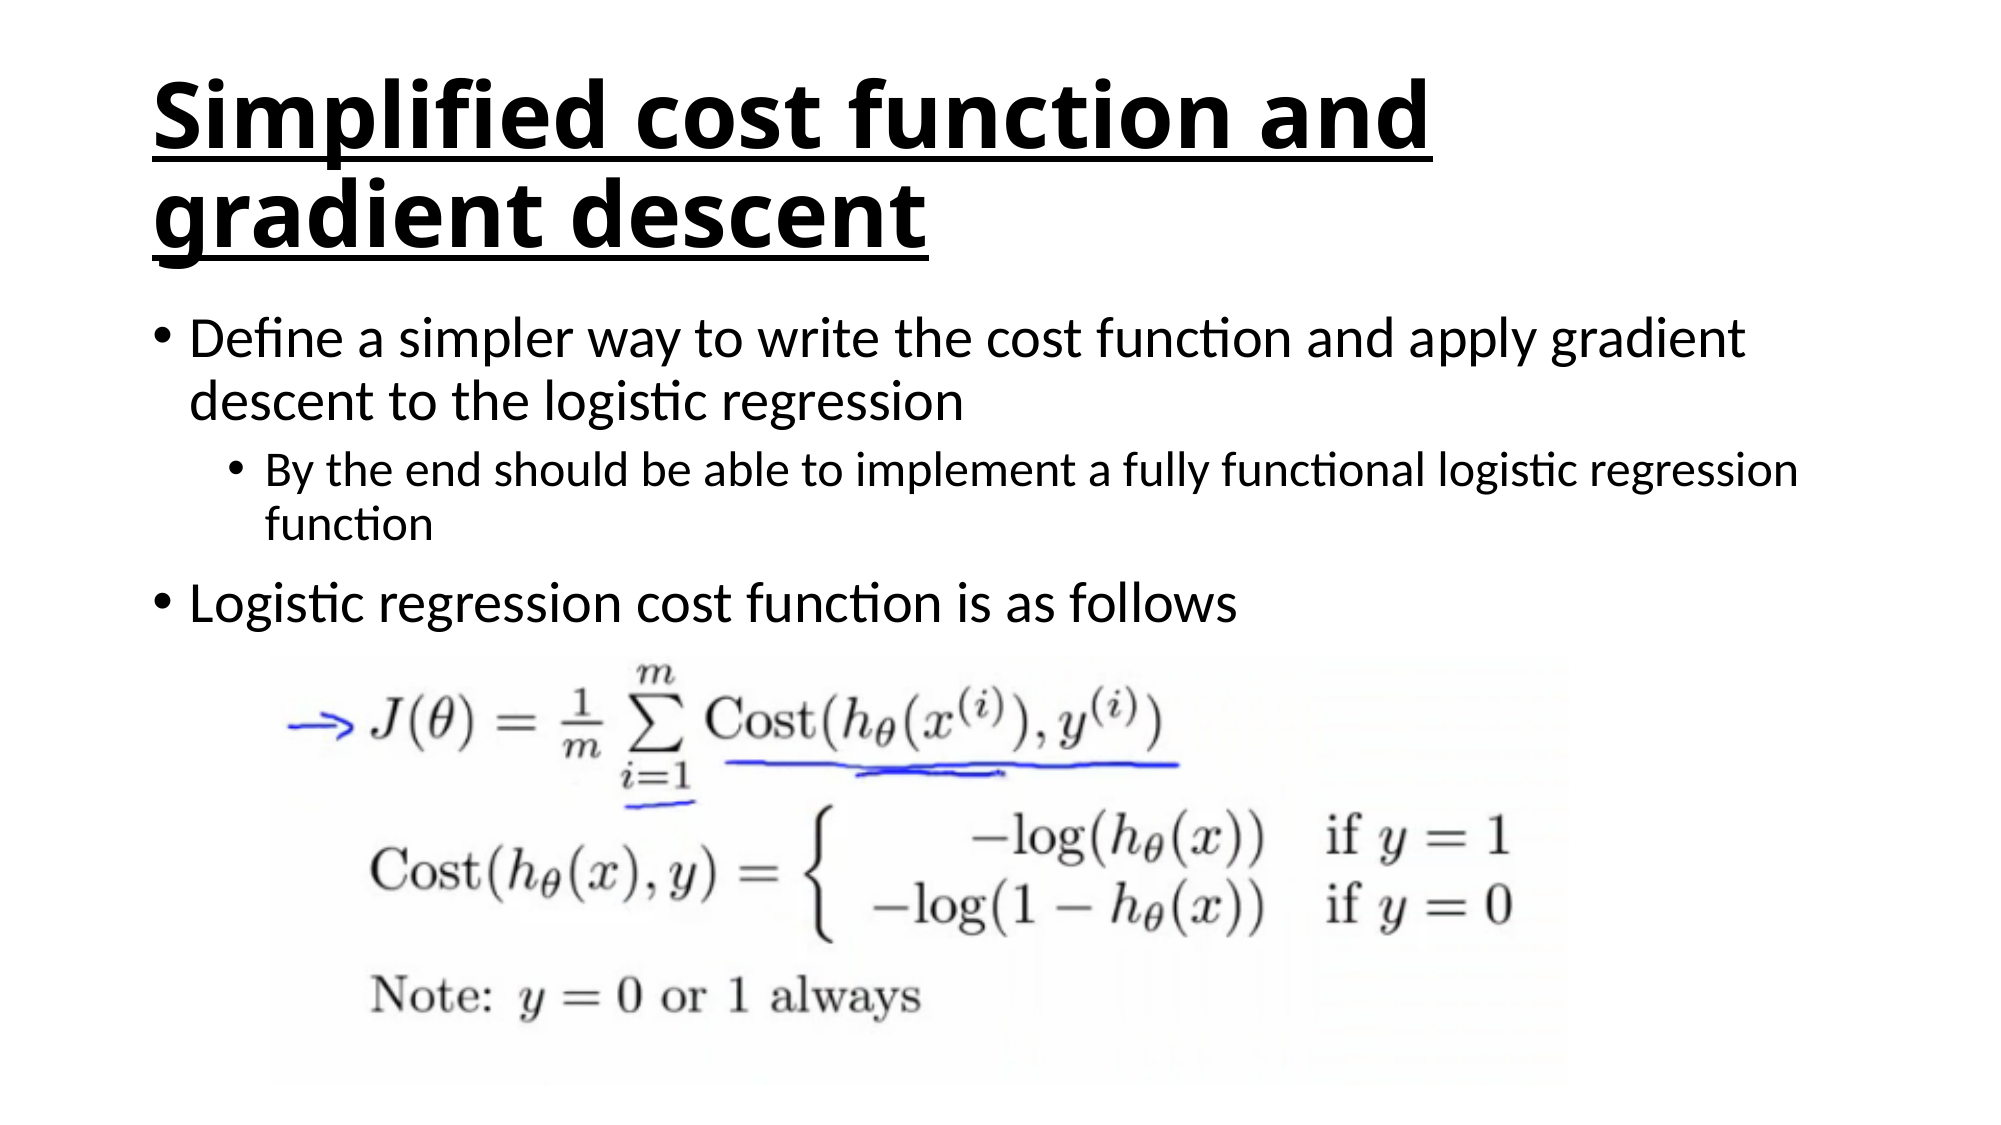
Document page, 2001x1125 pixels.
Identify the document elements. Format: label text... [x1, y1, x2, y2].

picture [270, 656, 1569, 1086]
list Define a simpler way to write the cost function and apply gradient descent to the logistic regression By the end should be able to implement a fully functional logistic regression function Logistic regression cost function is as follows [137, 299, 1863, 1014]
title Simplified cost function and gradient descent [137, 59, 1863, 278]
